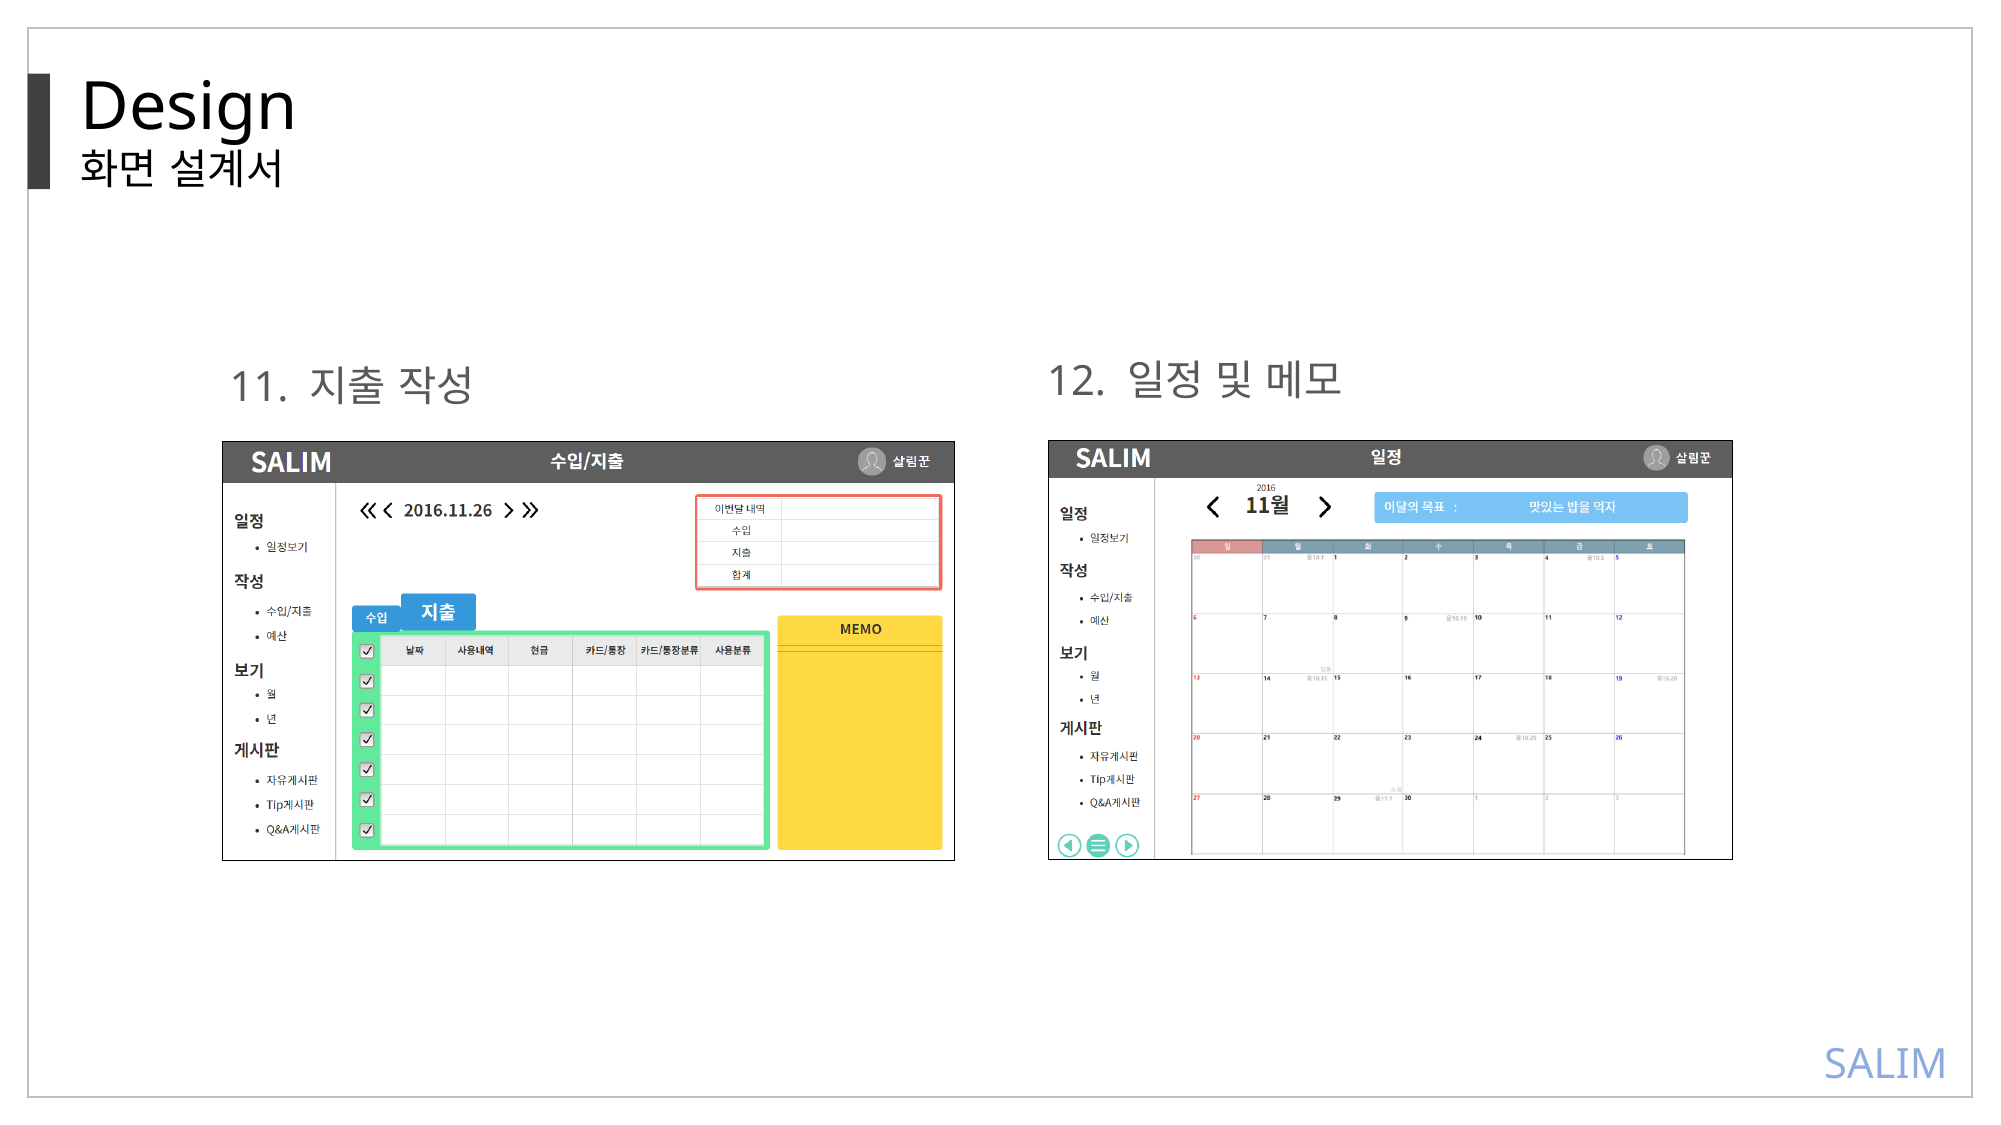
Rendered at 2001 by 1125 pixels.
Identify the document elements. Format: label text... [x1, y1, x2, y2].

picture [1048, 440, 1733, 860]
text_box 12. 일정 및 메모 [1032, 346, 1553, 411]
text_box 11. 지출 작성 [214, 351, 736, 417]
picture [222, 441, 955, 861]
text_box [27, 73, 51, 190]
text_box SALIM [1800, 1029, 1972, 1095]
text_box [27, 27, 1973, 1098]
text_box Design 화면 설계서 [65, 55, 863, 201]
